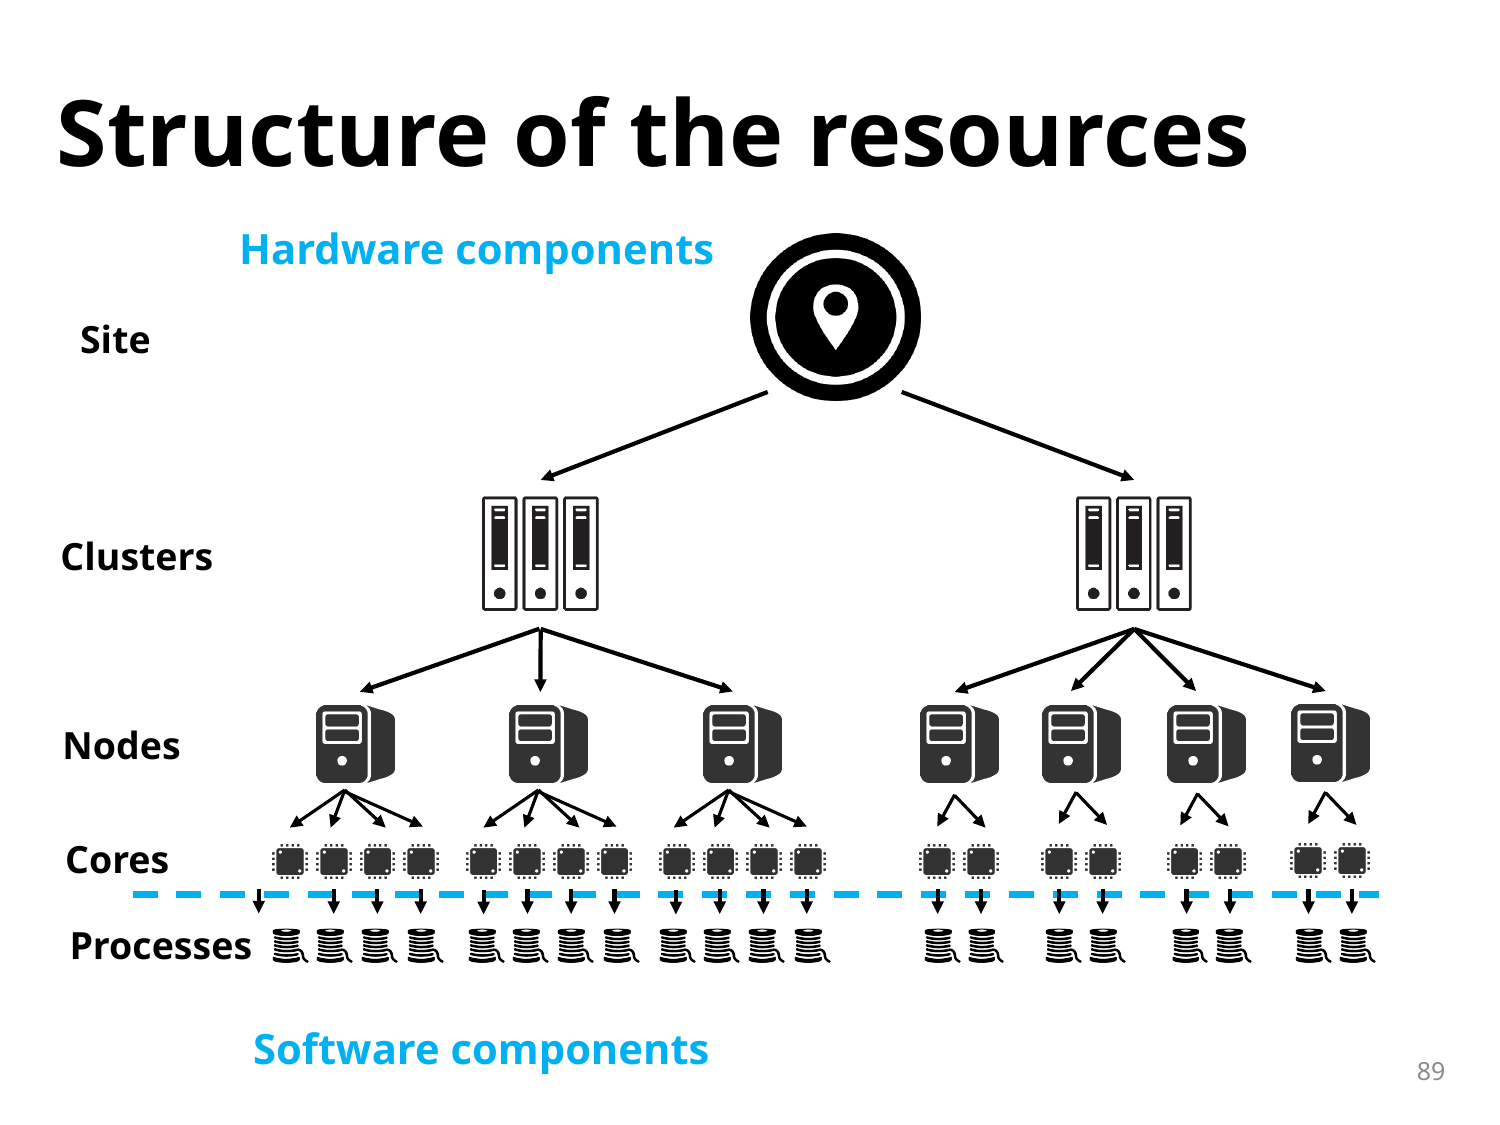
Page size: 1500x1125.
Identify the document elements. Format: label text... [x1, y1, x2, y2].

picture [1042, 705, 1121, 783]
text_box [1325, 792, 1357, 825]
picture [1291, 704, 1370, 782]
slide_number 89 [1059, 1042, 1461, 1103]
picture [316, 705, 395, 783]
text_box Clusters [45, 525, 229, 586]
text_box Nodes [47, 714, 196, 775]
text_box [540, 628, 733, 692]
picture [1167, 844, 1202, 879]
text_box Processes [54, 914, 268, 974]
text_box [359, 628, 540, 692]
picture [1290, 843, 1326, 878]
picture [654, 923, 835, 969]
picture [597, 844, 632, 879]
picture [1290, 923, 1380, 968]
picture [553, 844, 589, 879]
picture [1041, 844, 1077, 879]
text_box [483, 789, 524, 828]
picture [919, 844, 955, 879]
picture [1040, 923, 1130, 969]
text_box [728, 791, 807, 827]
picture [509, 705, 588, 783]
picture [1167, 705, 1246, 783]
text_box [673, 789, 714, 828]
text_box Site [65, 309, 166, 369]
picture [1058, 479, 1211, 629]
picture [509, 844, 545, 879]
picture [1085, 844, 1121, 879]
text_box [538, 791, 617, 827]
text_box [540, 391, 768, 480]
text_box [937, 794, 955, 827]
picture [466, 844, 501, 879]
title Structure of the resources [41, 59, 1461, 215]
picture [750, 233, 921, 401]
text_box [954, 795, 986, 828]
picture [746, 844, 782, 879]
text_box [954, 629, 1135, 693]
picture [1210, 844, 1246, 879]
picture [1167, 923, 1256, 969]
picture [963, 844, 999, 879]
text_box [1180, 793, 1198, 826]
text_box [714, 789, 728, 828]
text_box Cores [50, 828, 185, 889]
picture [919, 923, 1008, 969]
picture [403, 844, 439, 879]
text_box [1197, 794, 1229, 827]
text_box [524, 789, 538, 828]
picture [703, 844, 738, 879]
picture [703, 705, 782, 783]
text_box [330, 789, 344, 828]
picture [1334, 843, 1370, 878]
picture [316, 844, 352, 879]
picture [920, 705, 999, 783]
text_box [901, 391, 1135, 480]
text_box Software components [238, 1015, 725, 1081]
picture [790, 844, 826, 879]
picture [359, 844, 395, 879]
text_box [1135, 628, 1196, 691]
picture [464, 479, 617, 628]
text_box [1196, 628, 1326, 691]
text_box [1308, 791, 1326, 824]
picture [463, 923, 644, 969]
picture [267, 923, 448, 969]
picture [272, 844, 308, 879]
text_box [289, 789, 330, 828]
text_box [344, 791, 423, 827]
picture [659, 844, 695, 879]
text_box Hardware components [224, 215, 730, 281]
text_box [1076, 792, 1108, 825]
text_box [1058, 791, 1077, 824]
